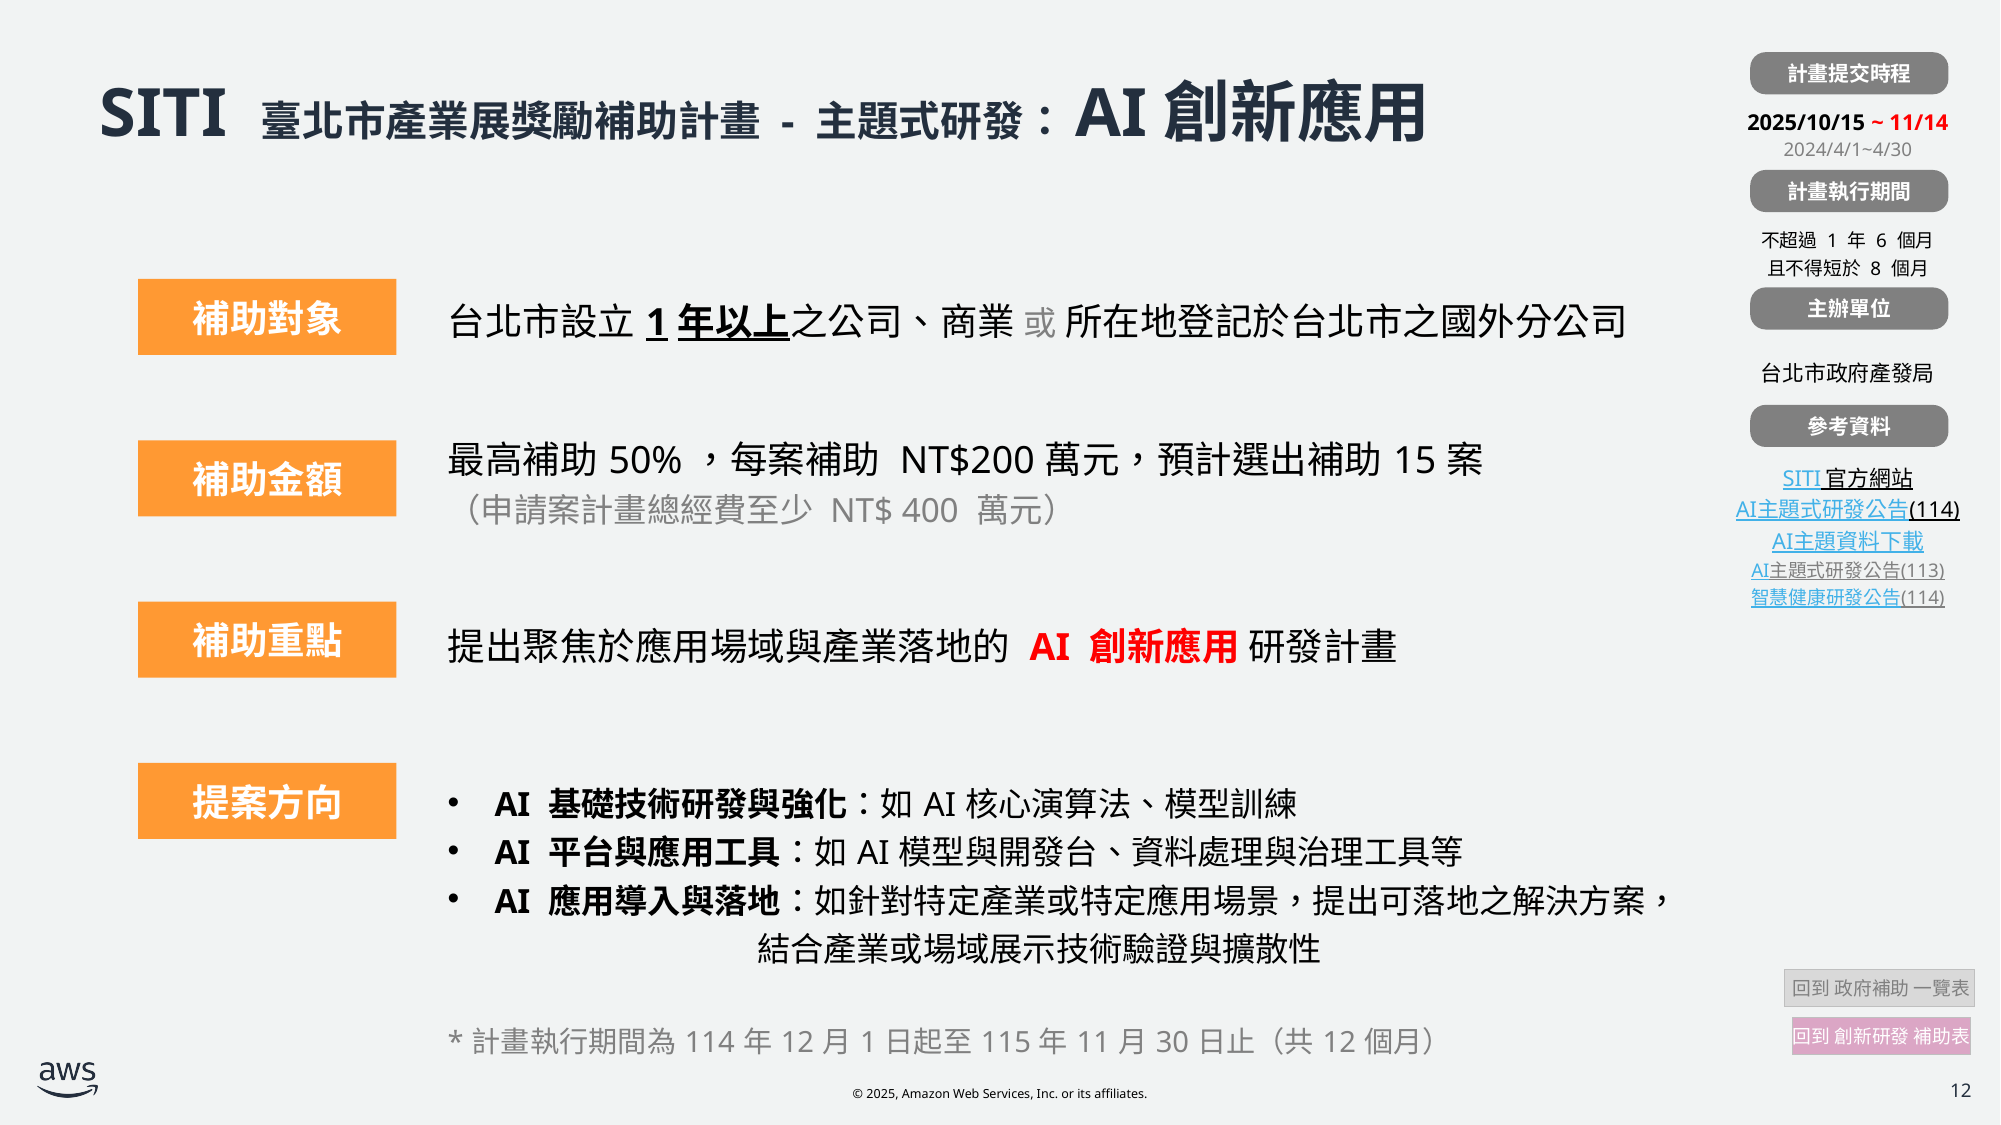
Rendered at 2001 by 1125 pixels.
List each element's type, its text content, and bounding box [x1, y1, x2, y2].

table_cell [1719, 290, 1977, 335]
slide_number 12 [1886, 1073, 1987, 1110]
table_cell [1719, 409, 1977, 453]
table_cell 提出聚焦於應用場域與產業落地的 AI 創新應用 研發計畫 [433, 563, 1703, 725]
table_cell 不超過 1 年 6 個月 且不得短於 8 個月 [1719, 216, 1977, 290]
text_box 補助重點 [137, 601, 397, 679]
picture [37, 1062, 98, 1098]
text_box 回到 政府補助 一覽表 [1784, 969, 1975, 1007]
table_cell [1719, 172, 1977, 216]
table_cell SITI 官方網站 AI主題式研發公告(114) AI主題資料下載 AI主題式研發公告(113) 智慧健康研發公告(114) [1719, 453, 1977, 618]
table_cell AI 基礎技術研發與強化：如AI核心演算法、模型訓練 AI 平台與應用工具：如AI模型與開發台、資料處理與治理工具等 AI 應用導入與落地：如針對特定產業或特定應用場景，提出可落地之解決方案， 結合產業或場域展示技術驗證與擴散性 *計畫執行期間為114年12月1日起至115年11月30日止（共12個月） [433, 725, 1703, 1069]
text_box 計畫執行期間 [1749, 168, 1950, 214]
table_header [1719, 53, 1977, 98]
table_cell 最高補助50%，每案補助 NT$200萬元，預計選出補助15案 （申請案計畫總經費至少 NT$ 400 萬元） [433, 400, 1703, 563]
table_header 台北市設立1年以上之公司、商業 或 所在地登記於台北市之國外分公司 [433, 237, 1703, 400]
table_cell 計畫補助條件 [100, 563, 433, 725]
text_box 補助金額 [137, 439, 397, 517]
table_header 計畫補助對象 [100, 237, 433, 400]
text_box 補助對象 [137, 278, 397, 356]
text_box 提案方向 [137, 762, 397, 840]
text_box 參考資料 [1749, 403, 1950, 449]
title SITI 臺北市產業展獎勵補助計畫 - 主題式研發：AI創新應用 [99, 71, 1740, 160]
text_box 回到 創新研發 補助表 [1792, 1017, 1971, 1055]
text_box 計畫提交時程 [1749, 51, 1950, 96]
table_cell 計畫補助金額 [100, 400, 433, 563]
table_cell 2025/10/15 ~ 11/14 2024/4/1~4/30 [1719, 98, 1977, 172]
table_cell 台北市政府產發局 [1719, 335, 1977, 409]
table_cell [100, 725, 433, 1069]
text_box 主辦單位 [1749, 286, 1950, 331]
